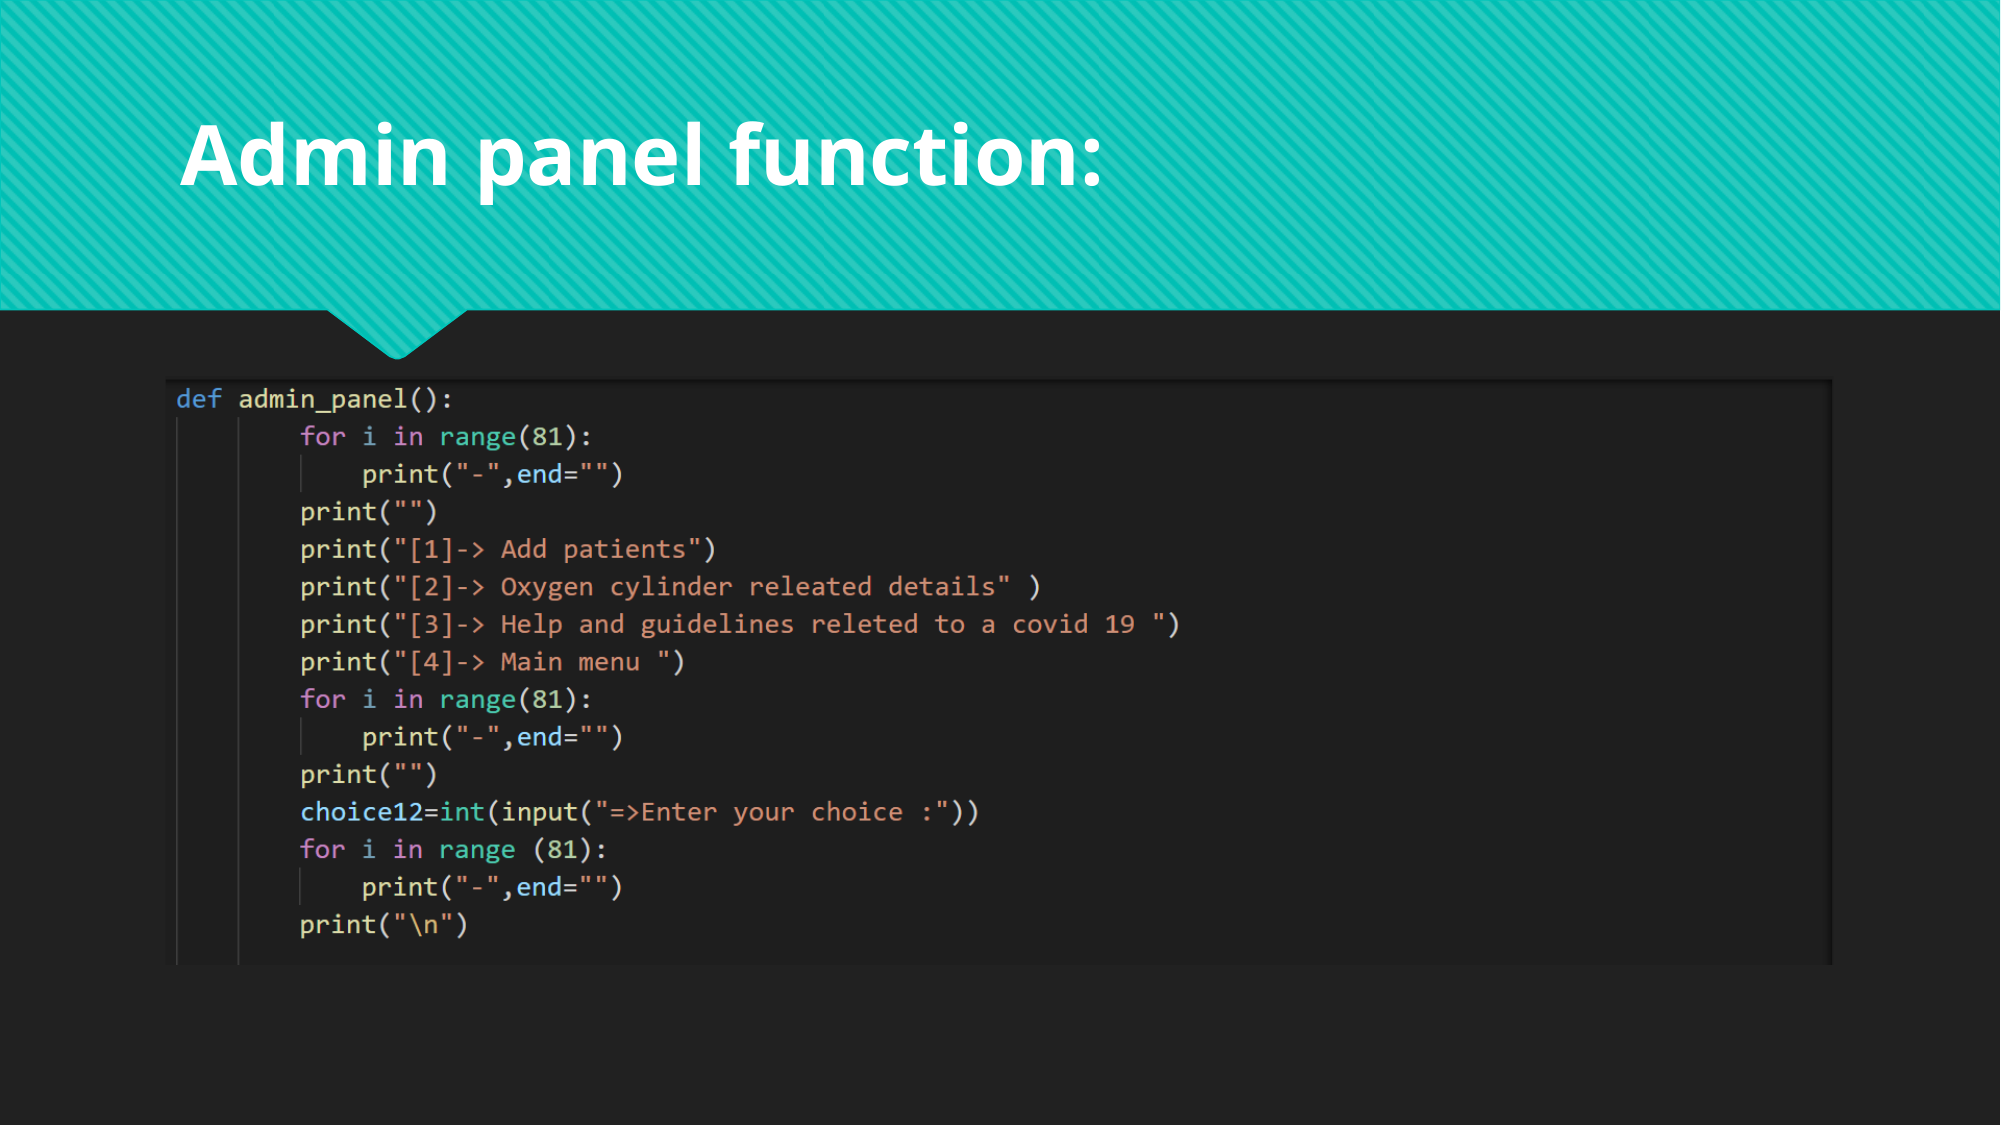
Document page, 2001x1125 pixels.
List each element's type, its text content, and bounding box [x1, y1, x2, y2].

text_box Admin panel function: [165, 94, 1166, 210]
picture [127, 357, 1834, 965]
